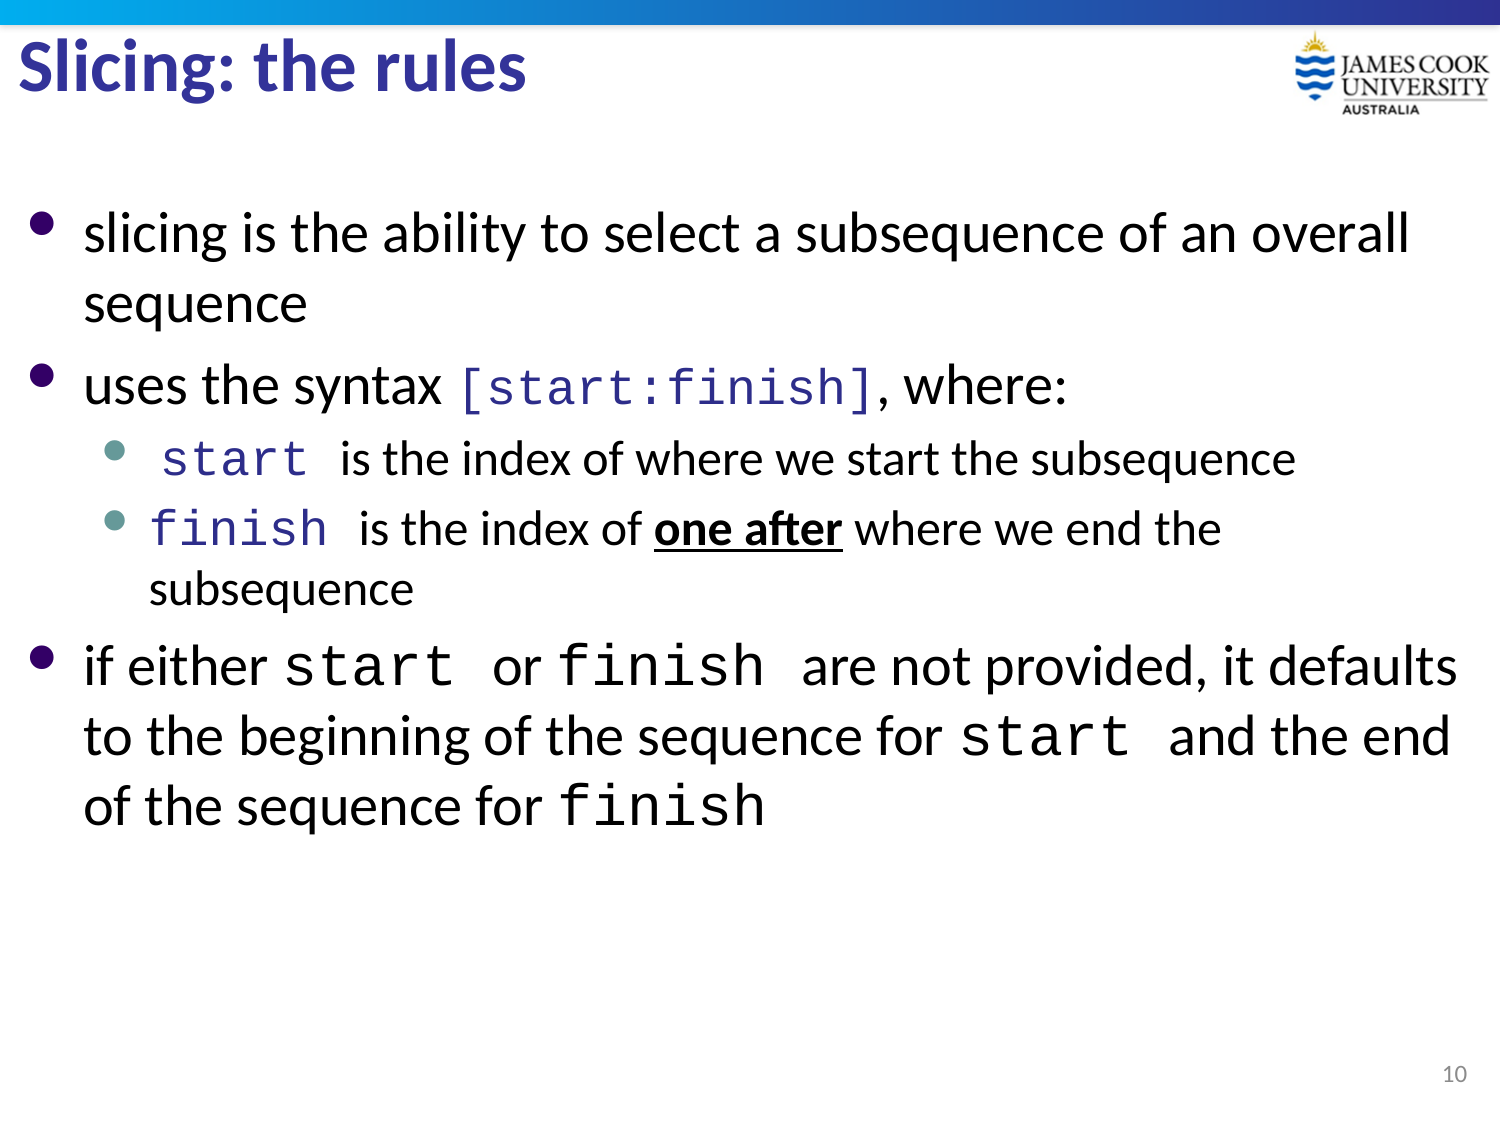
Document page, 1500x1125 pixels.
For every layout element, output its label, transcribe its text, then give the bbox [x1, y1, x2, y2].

title Slicing: the rules [3, 8, 1411, 89]
slide_number 10 [1074, 1042, 1483, 1103]
picture [1287, 25, 1500, 123]
list slicing is the ability to select a subsequence of an overall sequence uses the syntax [start:finish], where: start is the index of where we start the subsequence finish is the index of one after where we end the subsequence if either start or finish are not provided, it defaults to the beginning of the sequence for start and the end of the sequence for finish [11, 186, 1477, 1029]
